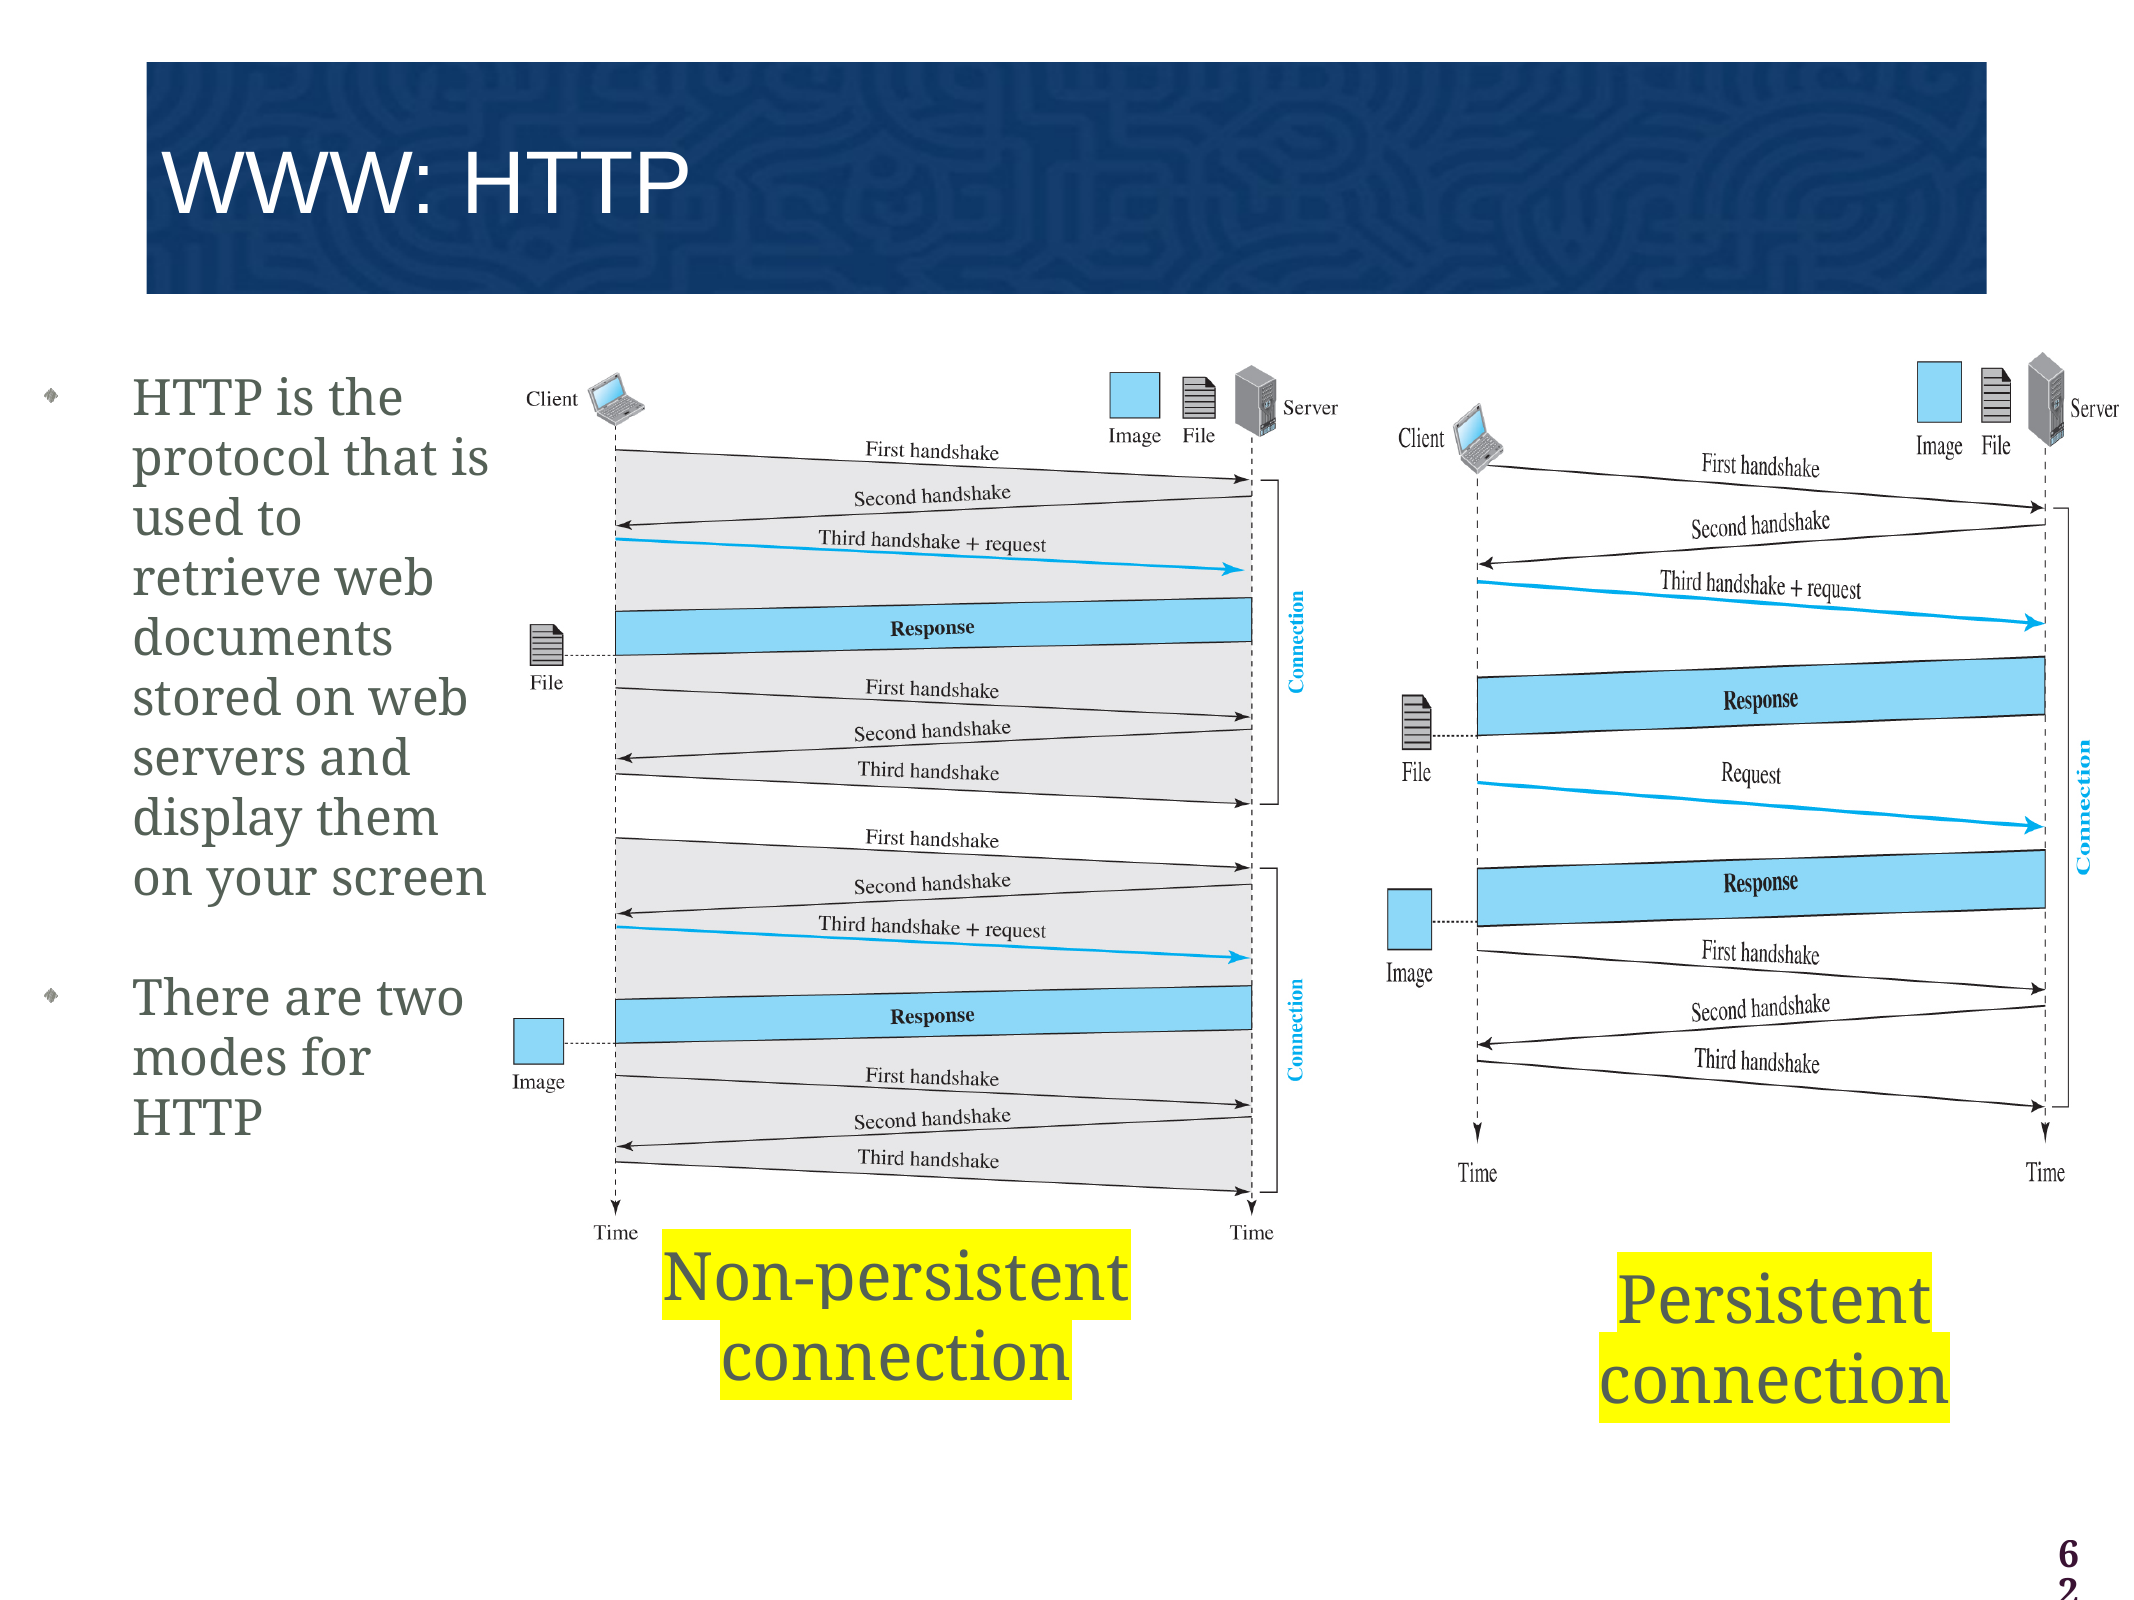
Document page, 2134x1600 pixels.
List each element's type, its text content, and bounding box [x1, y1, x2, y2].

picture [44, 988, 58, 1003]
text_box Non-persistent connection [587, 1248, 1205, 1402]
picture [1386, 352, 2119, 1193]
picture [44, 388, 58, 403]
slide_number 62 [2049, 1521, 2105, 1585]
picture [512, 365, 1338, 1248]
text_box WWW: HTTP [146, 62, 1987, 294]
text_box Persistent connection [1465, 1248, 2084, 1425]
list HTTP is the protocol that is used to retrieve web documents stored on web servers and display them on your screen There are two modes for HTTP [35, 356, 514, 1494]
